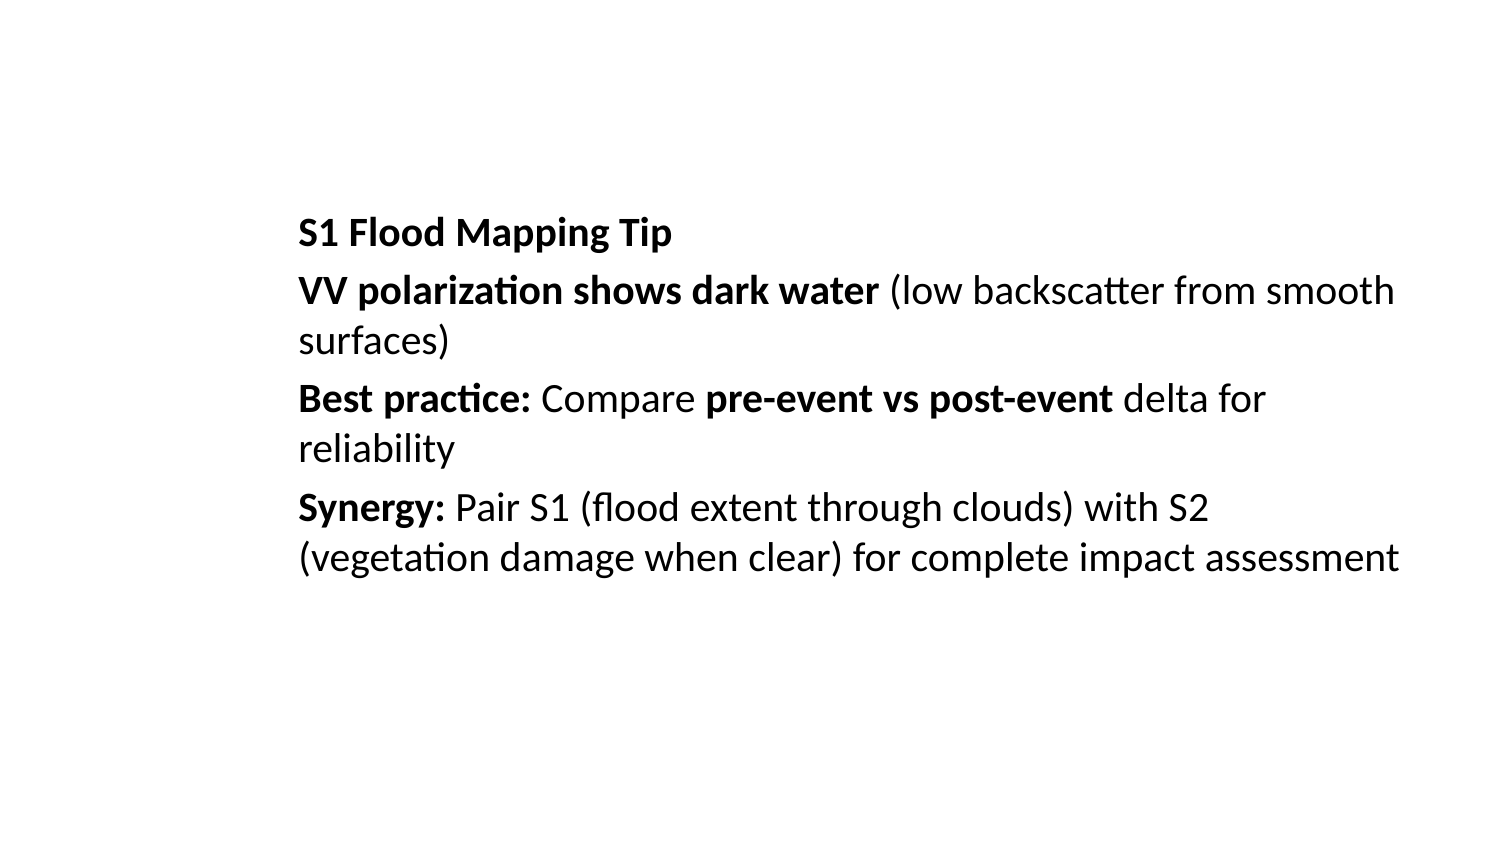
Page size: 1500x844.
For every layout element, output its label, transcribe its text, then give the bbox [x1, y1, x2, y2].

list S1 Flood Mapping Tip VV polarization shows dark water (low backscatter from smooth surfaces) Best practice: Compare pre-event vs post-event delta for reliability Synergy: Pair S1 (flood extent through clouds) with S2 (vegetation damage when clear) for complete impact assessment [75, 196, 1425, 754]
